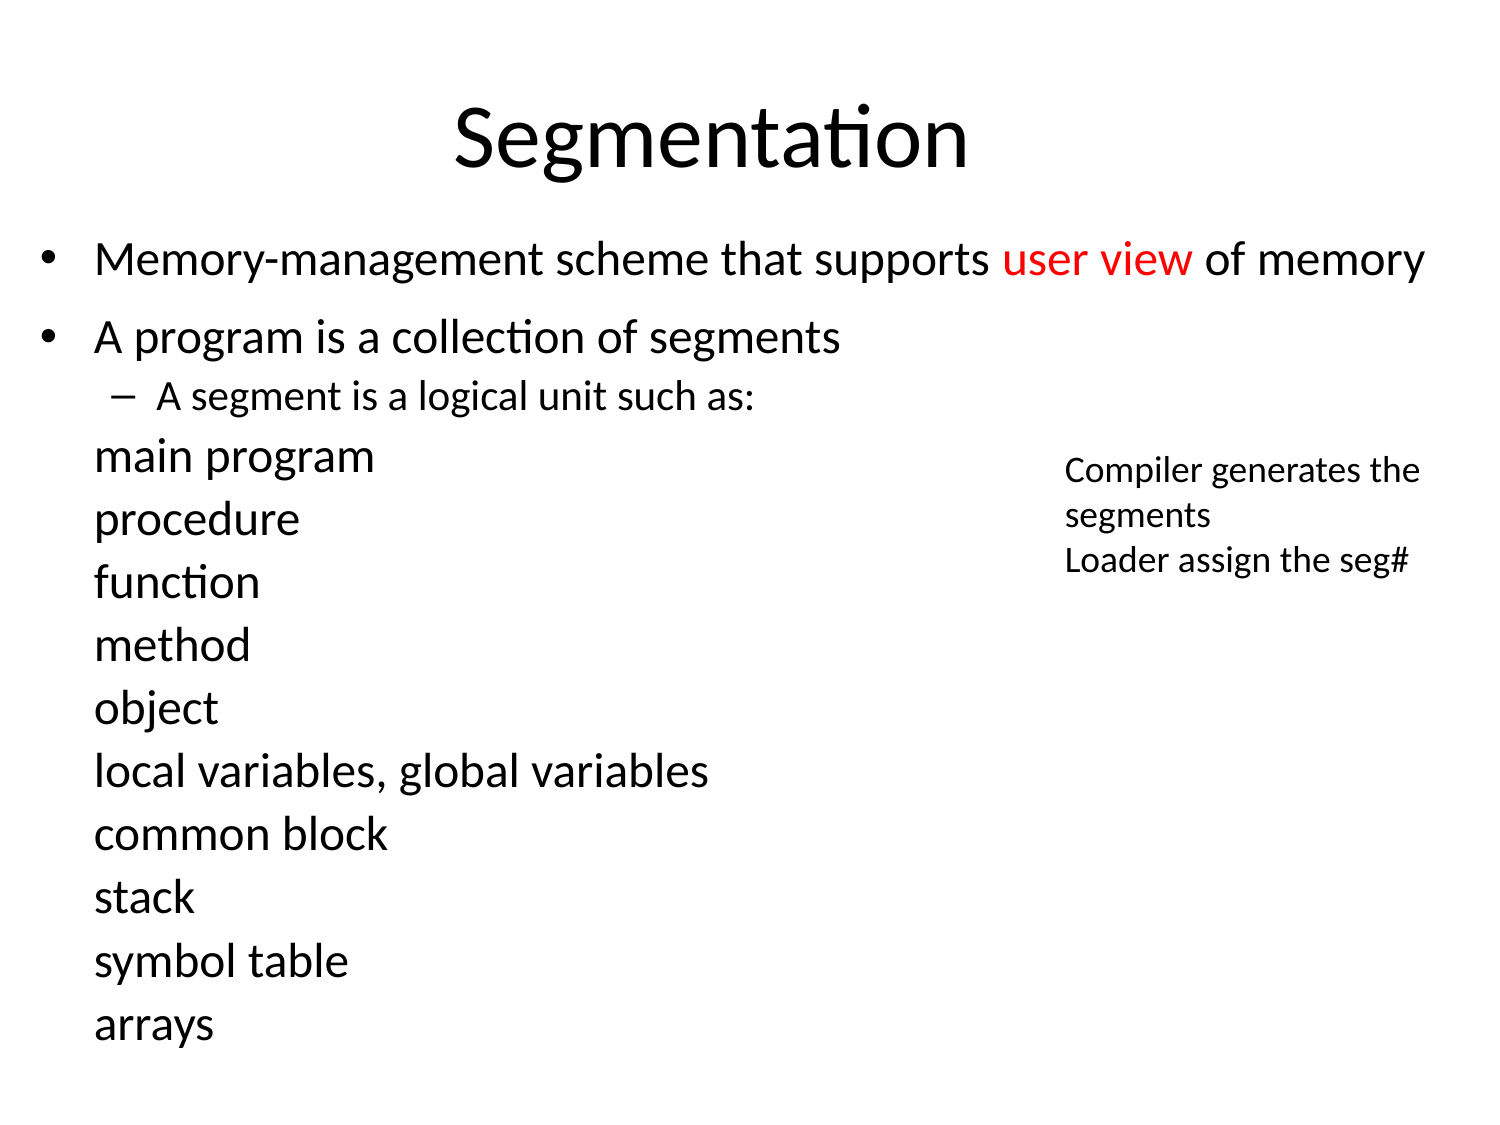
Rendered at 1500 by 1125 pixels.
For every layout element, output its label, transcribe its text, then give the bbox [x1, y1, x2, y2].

text_box Compiler generates the segments Loader assign the seg# [1050, 437, 1450, 588]
title Segmentation [37, 37, 1388, 224]
list Memory-management scheme that supports user view of memory A program is a collection of segments A segment is a logical unit such as: main program procedure function method object local variables, global variables common block stack symbol table arrays [24, 224, 1475, 1075]
